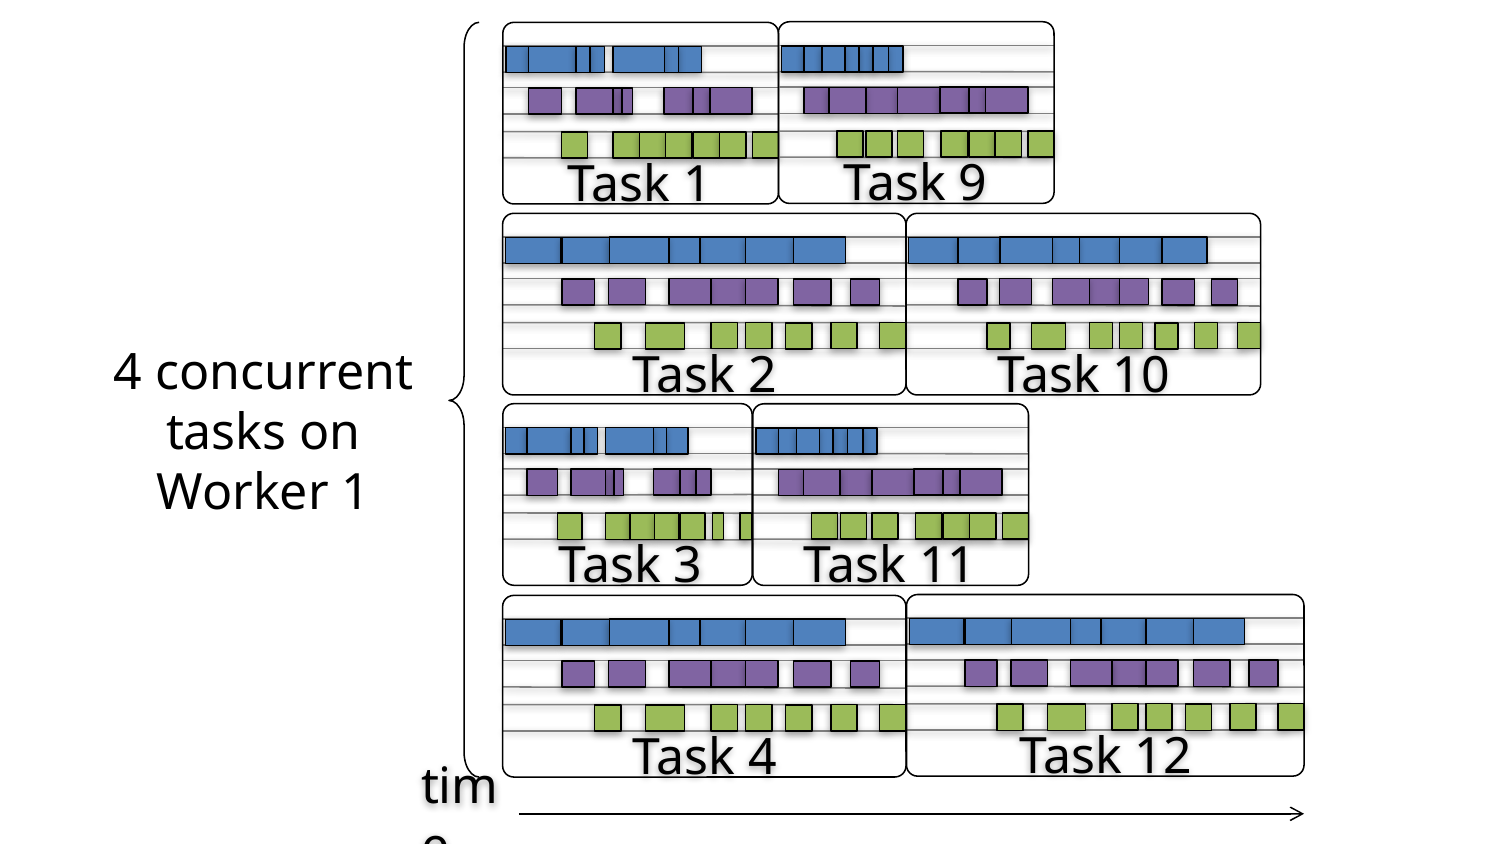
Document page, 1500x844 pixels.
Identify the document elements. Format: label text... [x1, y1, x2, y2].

text_box [500, 500, 747, 540]
text_box 4 concurrent tasks on Worker 1 [87, 332, 440, 528]
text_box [502, 595, 903, 778]
text_box time [406, 783, 520, 844]
text_box [739, 521, 747, 537]
text_box Task 3 [513, 548, 747, 585]
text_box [778, 21, 1055, 204]
text_box [448, 21, 480, 778]
text_box [500, 545, 508, 586]
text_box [906, 594, 1305, 777]
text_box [502, 213, 901, 396]
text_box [752, 403, 1029, 586]
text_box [905, 213, 1261, 396]
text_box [502, 22, 775, 205]
text_box [500, 403, 749, 496]
